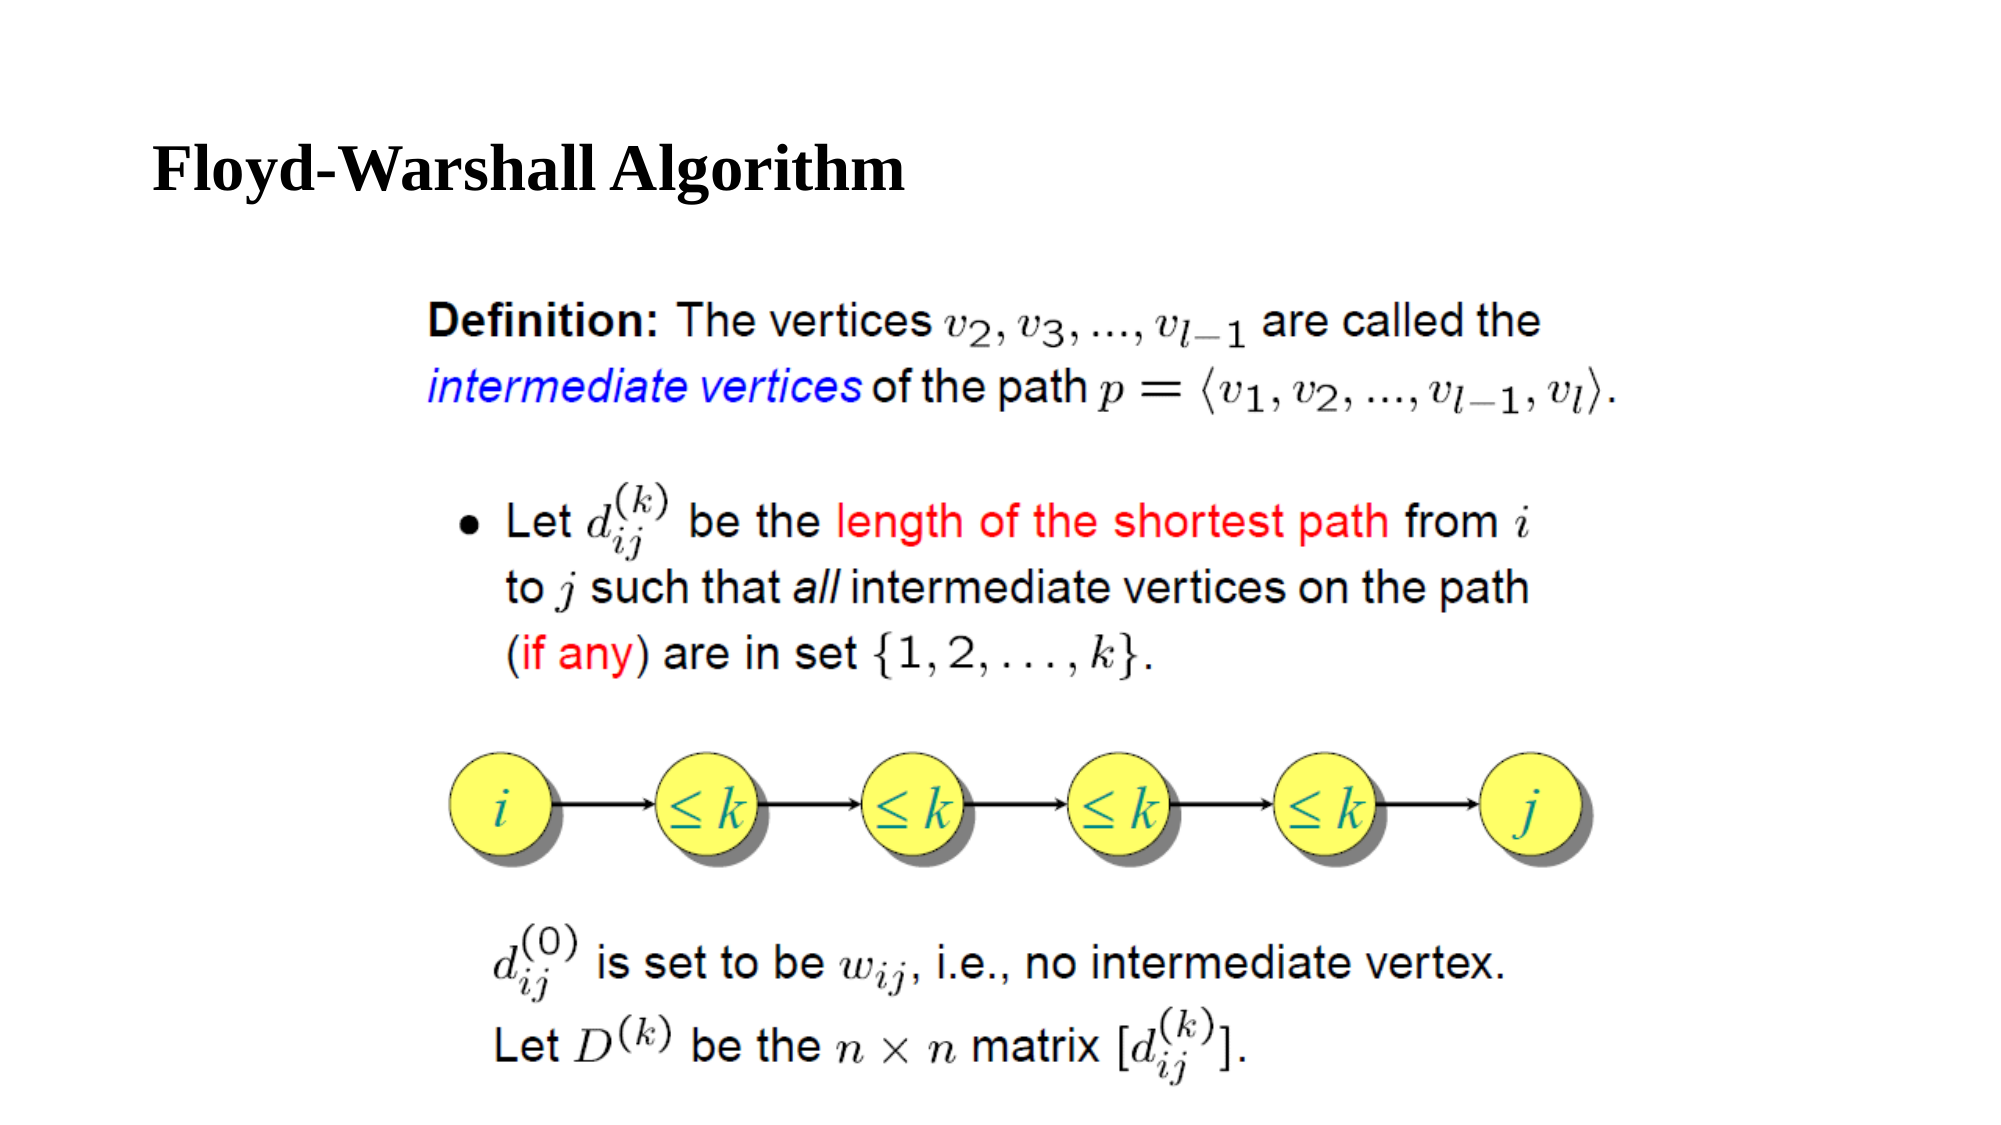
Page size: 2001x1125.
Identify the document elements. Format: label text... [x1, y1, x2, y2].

picture [421, 255, 1628, 882]
title Floyd-Warshall Algorithm [137, 59, 1863, 278]
picture [474, 904, 1531, 1098]
